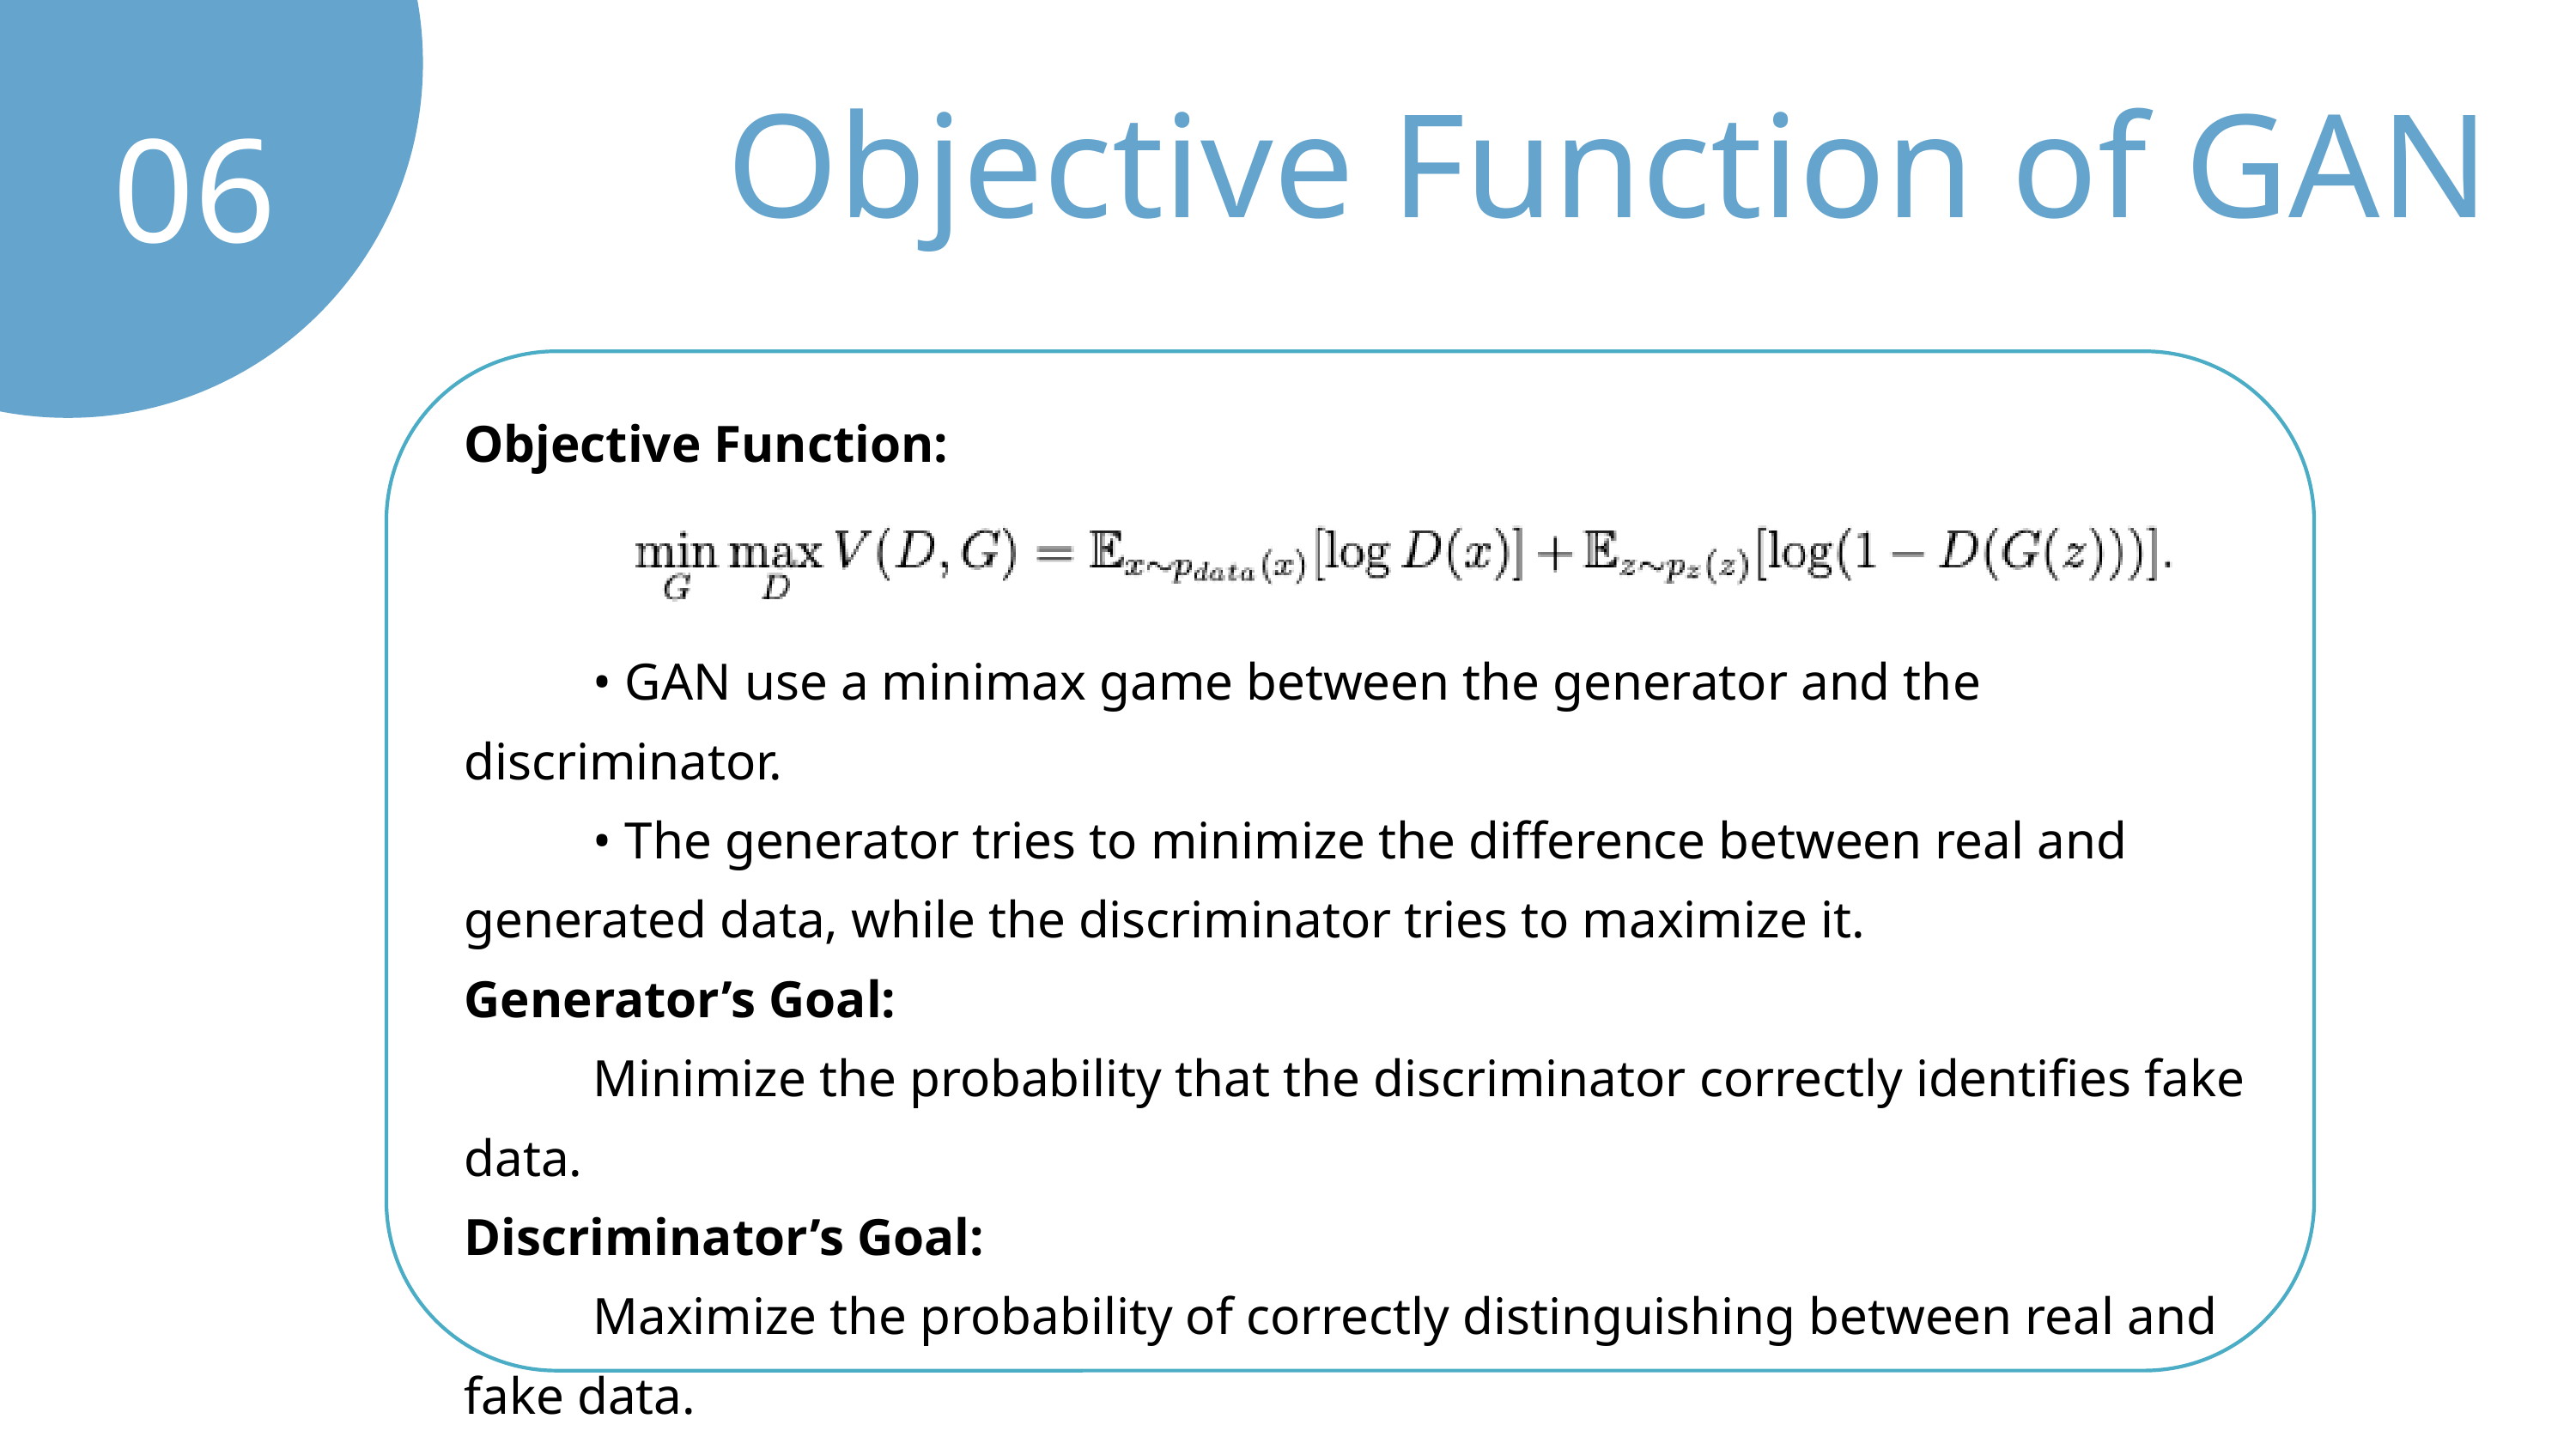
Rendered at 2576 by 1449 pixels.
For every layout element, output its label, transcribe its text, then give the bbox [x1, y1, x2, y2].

text_box Objective Function of GAN [644, 45, 2573, 247]
picture [617, 488, 2190, 633]
text_box Objective Function: • GAN use a minimax game between the generator and the discriminator. • The generator tries to minimize the difference between real and generated data, while the discriminator tries to maximize it. Generator’s Goal: Minimize the probability that the discriminator correctly identifies fake data. Discriminator’s Goal: Maximize the probability of correctly distinguishing between real and fake data. [464, 392, 2268, 1425]
text_box [2268, 402, 2317, 1320]
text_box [0, 0, 423, 418]
text_box [384, 349, 2258, 1346]
